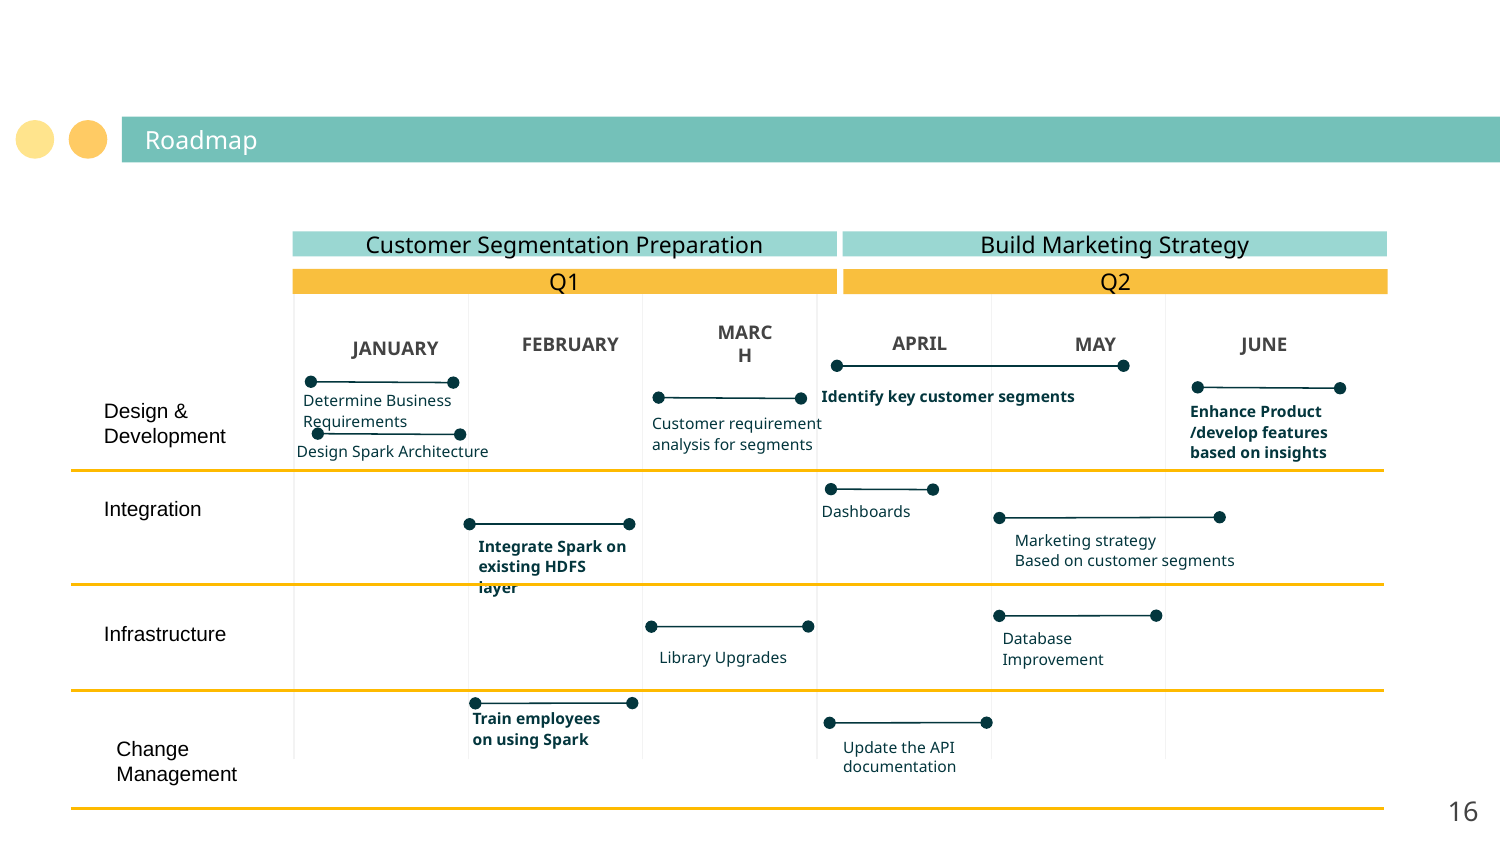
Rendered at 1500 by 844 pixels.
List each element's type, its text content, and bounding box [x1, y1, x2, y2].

text_box Customer Segmentation Preparation [292, 231, 837, 257]
text_box Build Marketing Strategy [842, 231, 1387, 257]
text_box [70, 268, 1417, 809]
slide_number 16 [1403, 779, 1494, 844]
title Roadmap [129, 118, 952, 170]
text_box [469, 702, 639, 743]
